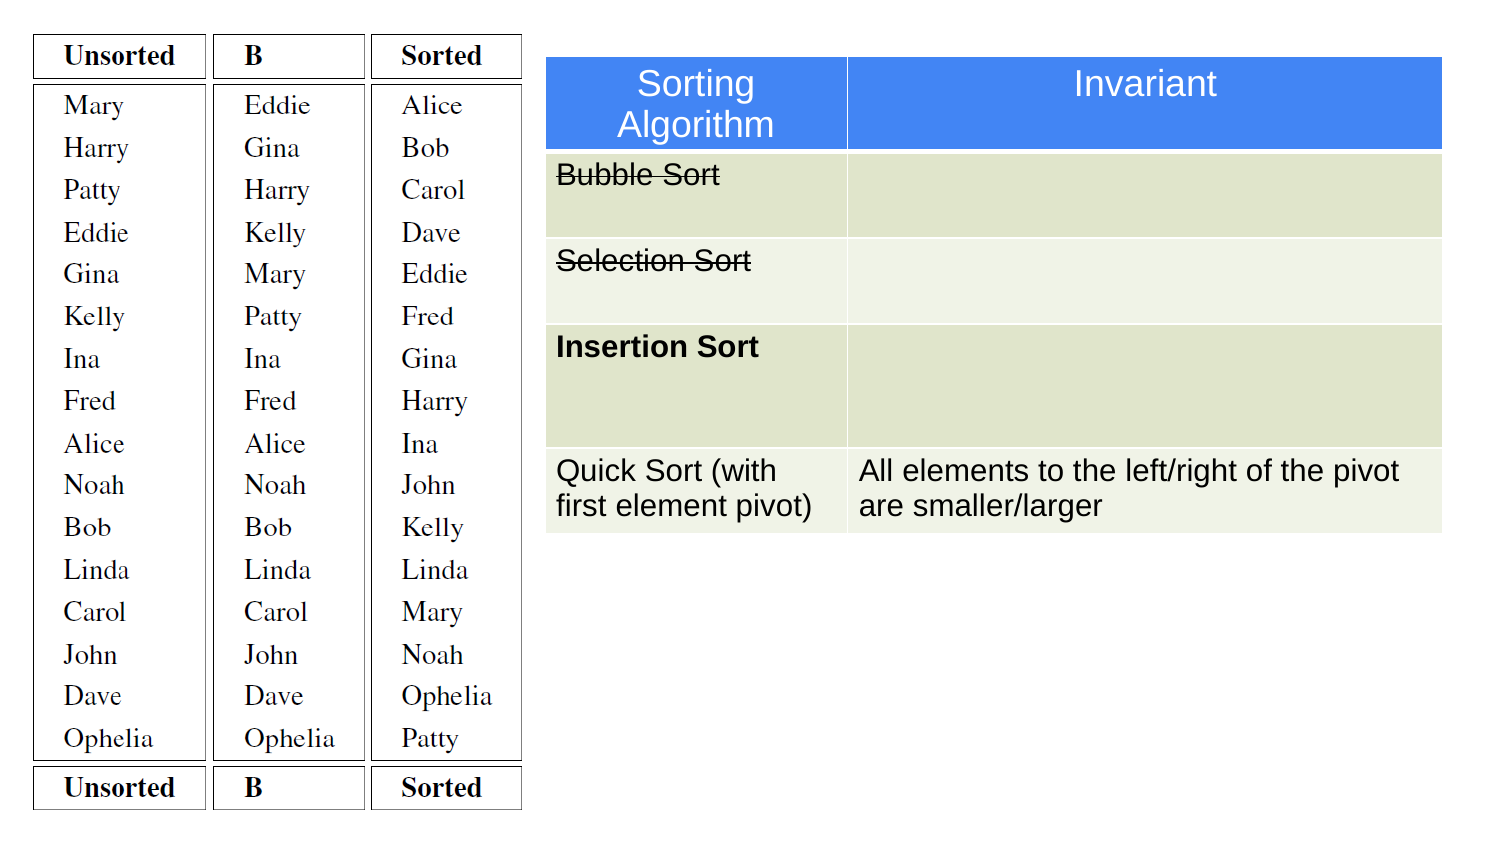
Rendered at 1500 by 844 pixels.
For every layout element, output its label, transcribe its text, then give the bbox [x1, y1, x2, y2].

table_cell [848, 239, 1442, 323]
table_cell [848, 154, 1442, 237]
picture [33, 34, 206, 810]
table_header Sorting Algorithm [546, 57, 847, 149]
table_cell All elements to the left/right of the pivot are smaller/larger [848, 449, 1442, 533]
table_cell Selection Sort [546, 239, 847, 323]
table_cell Insertion Sort [546, 325, 847, 447]
table_cell [848, 325, 1442, 447]
table_cell Bubble Sort [546, 154, 847, 237]
picture [213, 34, 365, 810]
picture [371, 34, 522, 810]
table_header Invariant [848, 57, 1442, 149]
table_cell Quick Sort (with first element pivot) [546, 449, 847, 533]
